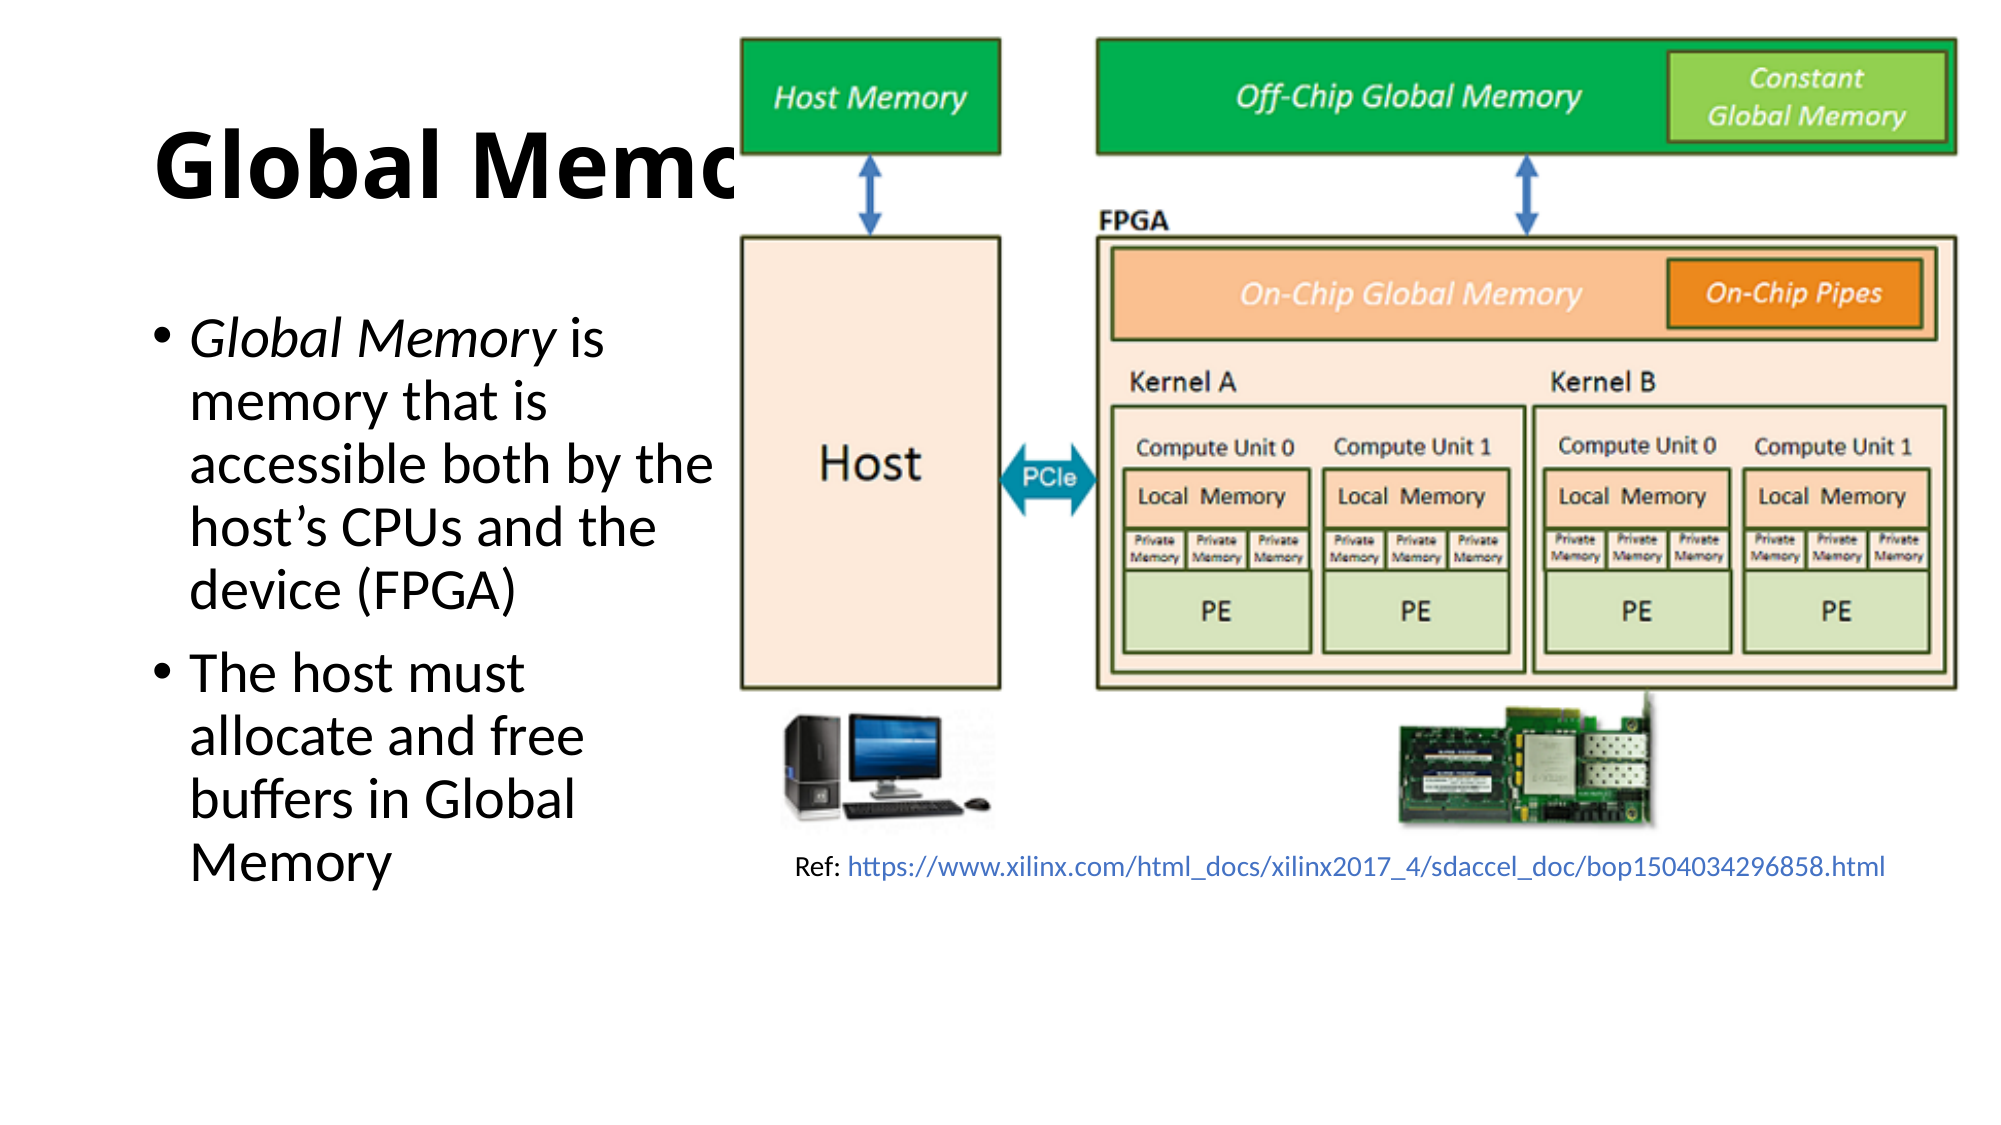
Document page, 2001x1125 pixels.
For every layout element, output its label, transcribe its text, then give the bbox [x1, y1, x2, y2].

text_box Ref: https://www.xilinx.com/html_docs/xilinx2017_4/sdaccel_doc/bop1504034296858.html [779, 840, 1933, 890]
list Global Memory is memory that is accessible both by the host’s CPUs and the device (FPGA) The host must allocate and free buffers in Global Memory [137, 299, 735, 1014]
picture [734, 33, 1970, 840]
title Global Memory [137, 59, 734, 278]
